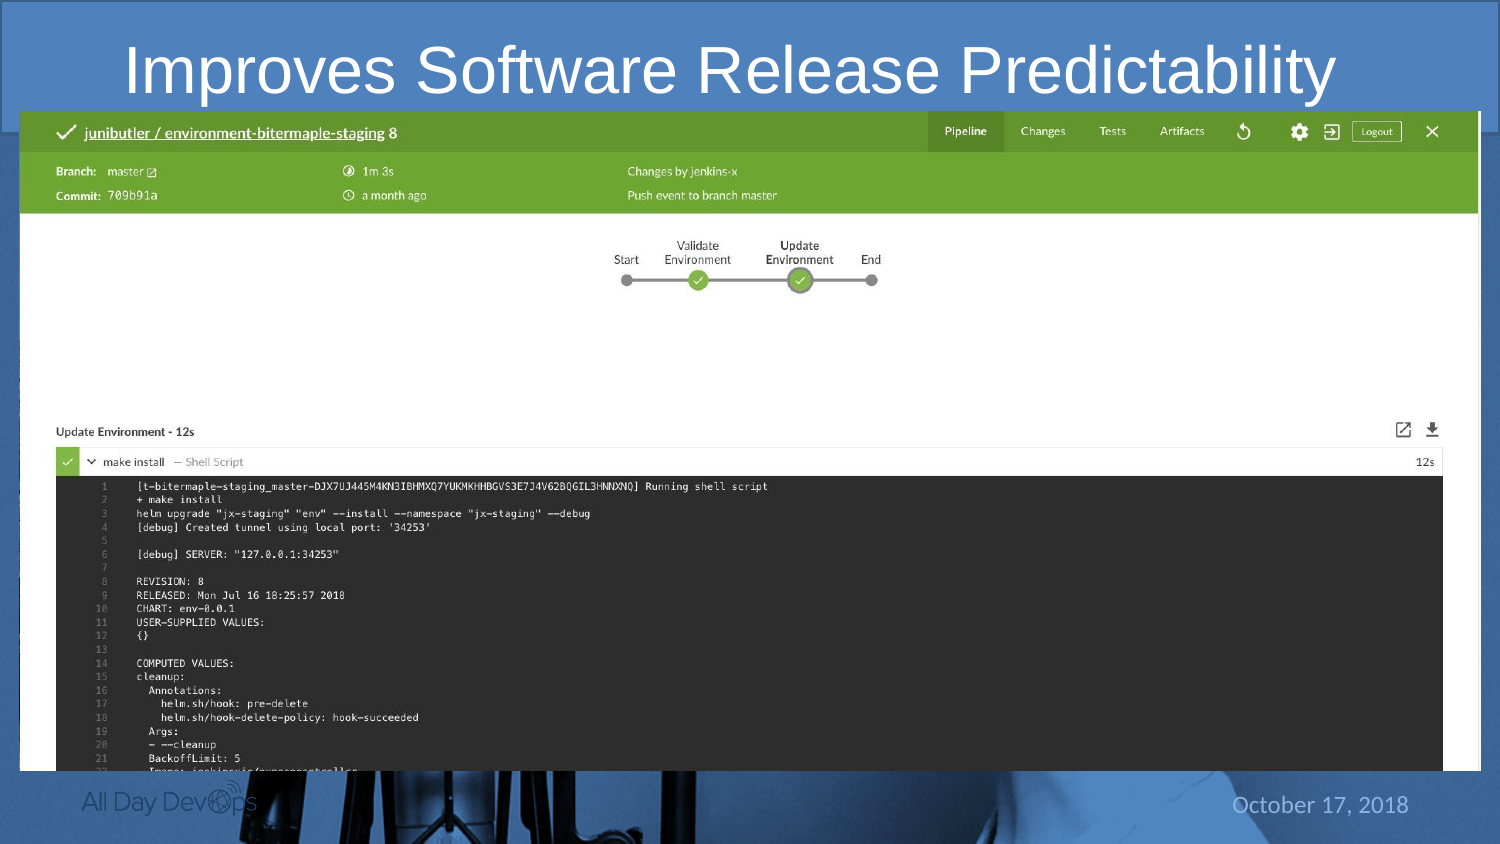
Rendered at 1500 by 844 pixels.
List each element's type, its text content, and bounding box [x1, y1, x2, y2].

picture [0, 111, 1500, 844]
list Improves Software Release Predictability [75, 0, 1413, 110]
